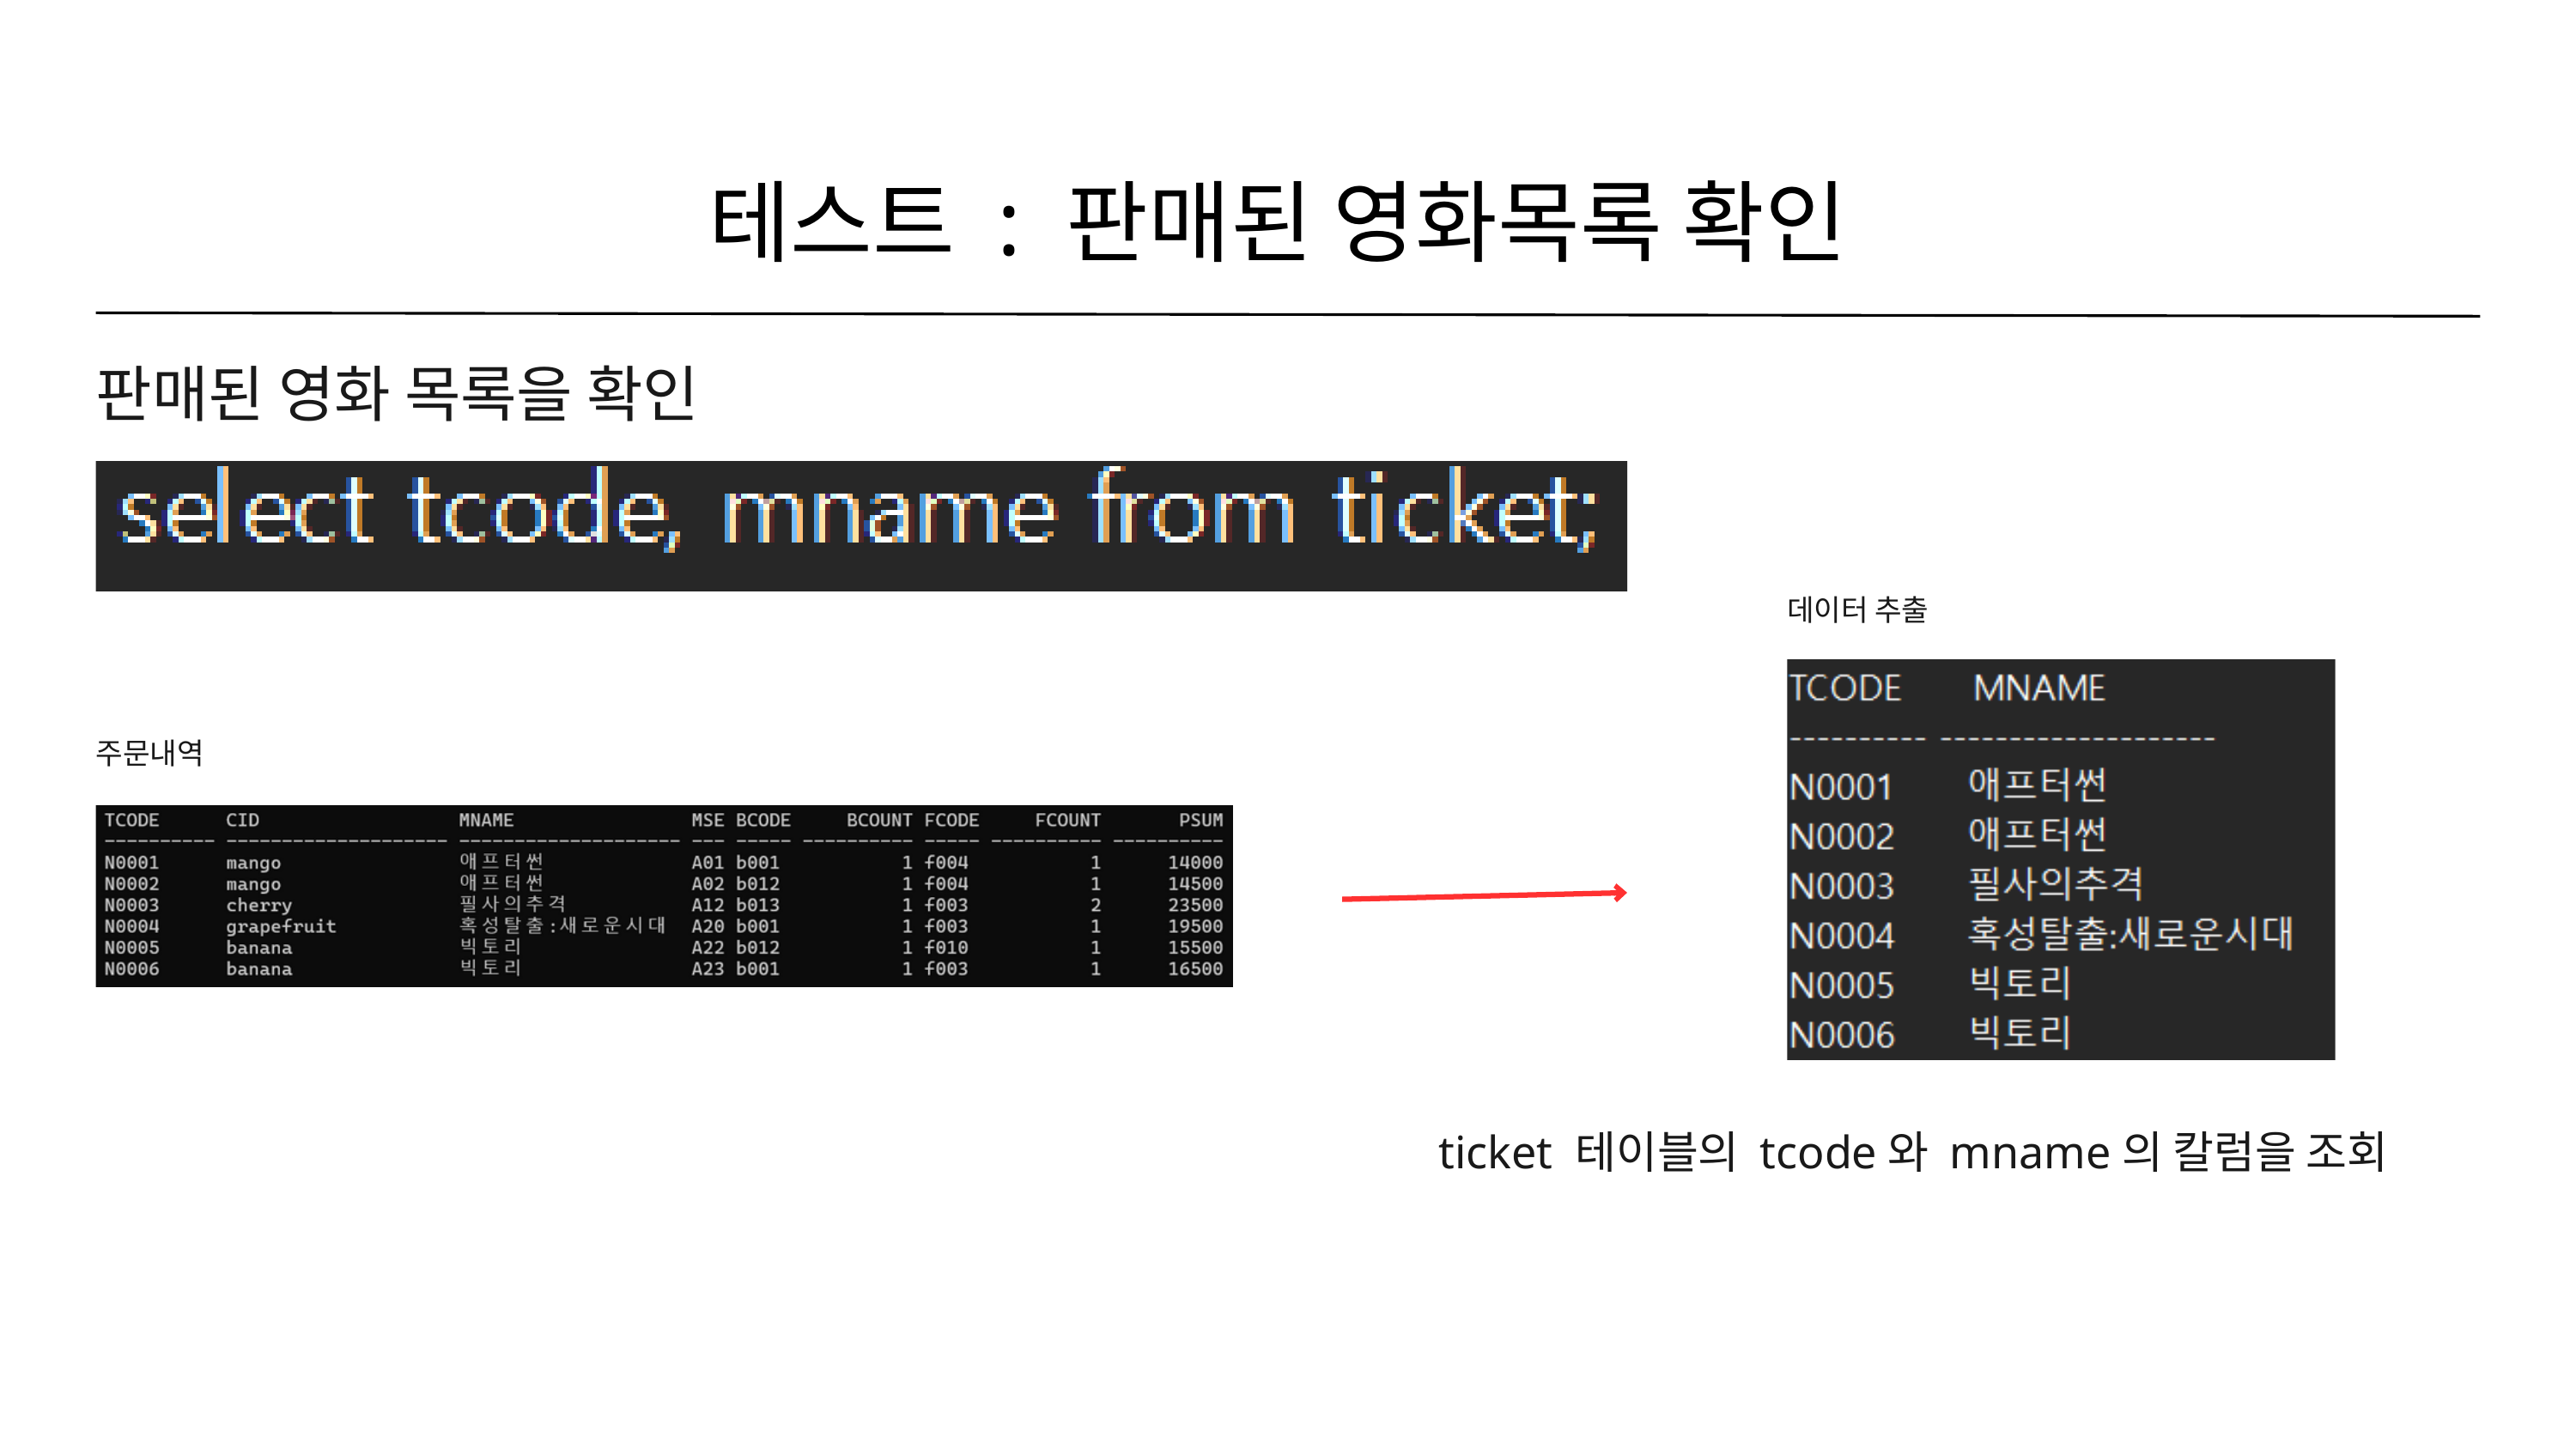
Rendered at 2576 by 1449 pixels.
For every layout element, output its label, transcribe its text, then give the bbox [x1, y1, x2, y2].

text_box 데이터 추출 [1787, 585, 2336, 627]
text_box 주문내역 [95, 729, 644, 771]
text_box ticket 테이블의 tcode와 mname의 칼럼을 조회 [1438, 1052, 2576, 1178]
text_box 판매된 영화 목록을 확인 [95, 343, 1233, 429]
text_box 테스트 : 판매된 영화목록 확인 [191, 174, 2385, 274]
text_box [95, 461, 1628, 591]
text_box [1342, 886, 1627, 900]
text_box [95, 805, 1233, 987]
text_box [1787, 659, 2336, 1052]
